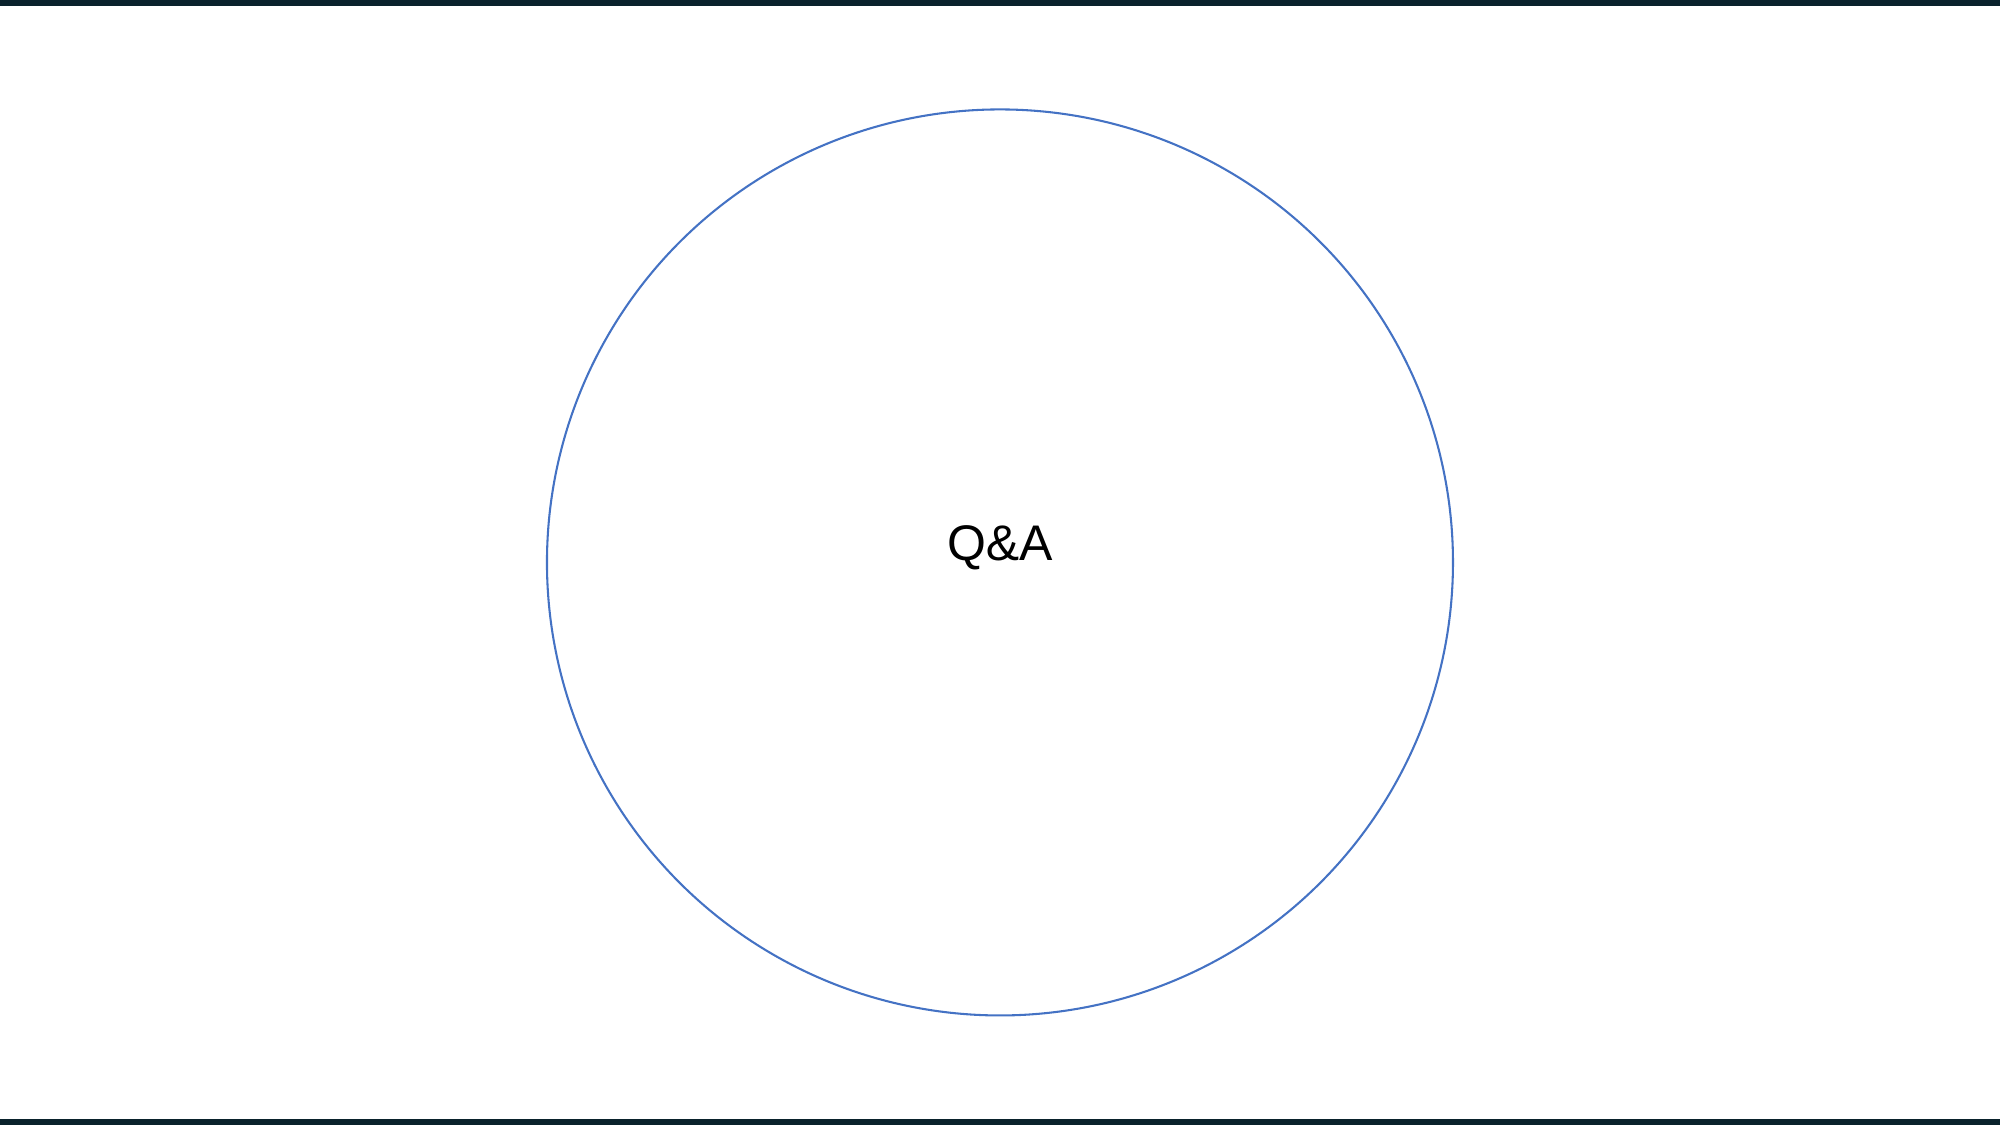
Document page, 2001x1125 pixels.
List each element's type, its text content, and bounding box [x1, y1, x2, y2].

text_box [545, 108, 1455, 1017]
text_box Q&A [932, 502, 1068, 623]
